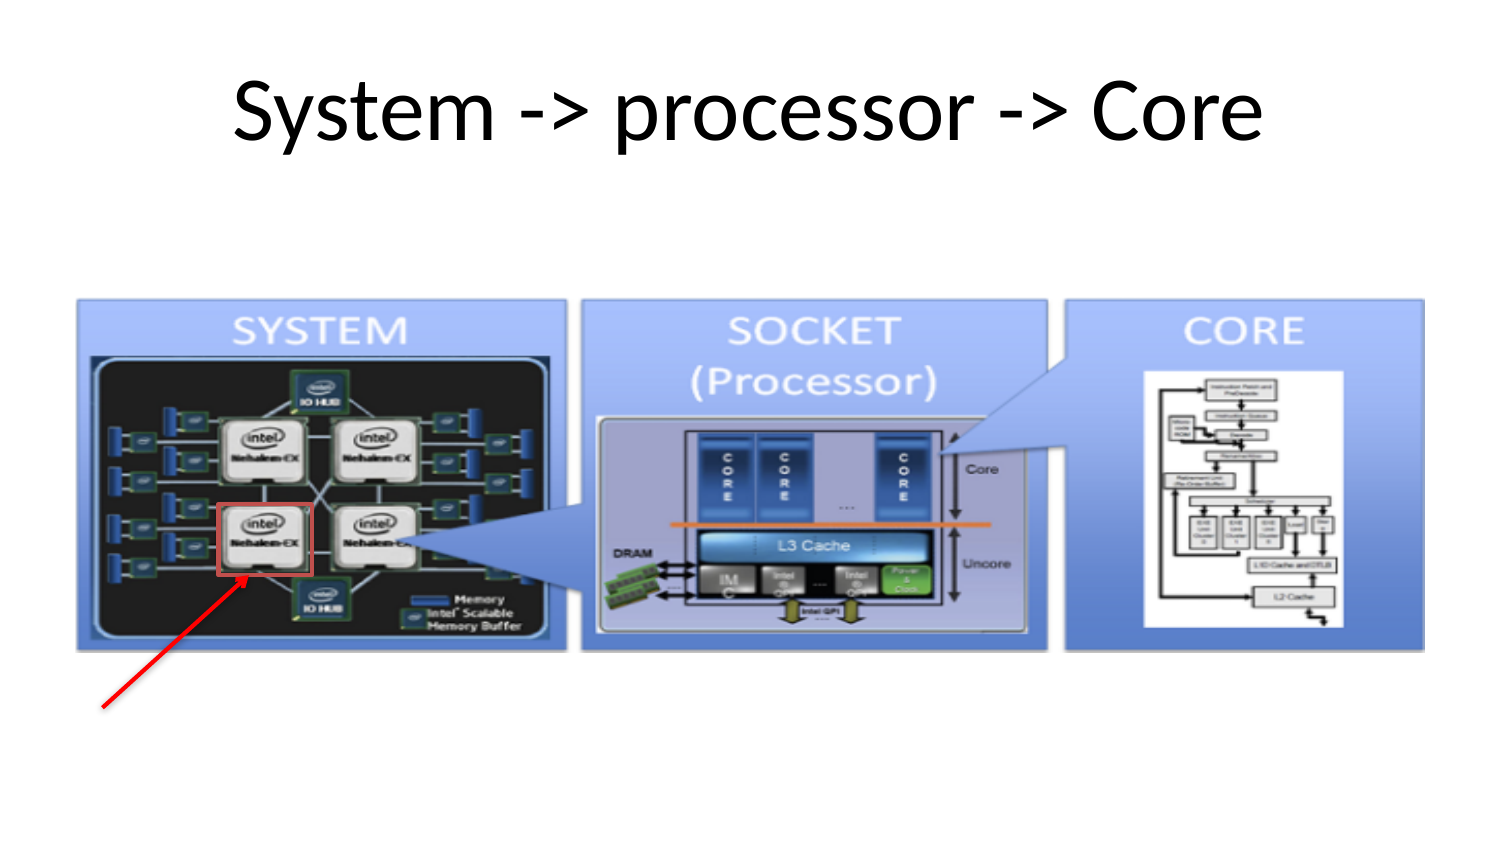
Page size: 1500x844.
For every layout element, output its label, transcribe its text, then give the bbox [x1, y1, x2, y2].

title System -> processor -> Core [75, 33, 1425, 175]
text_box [102, 574, 250, 708]
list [74, 196, 1426, 754]
